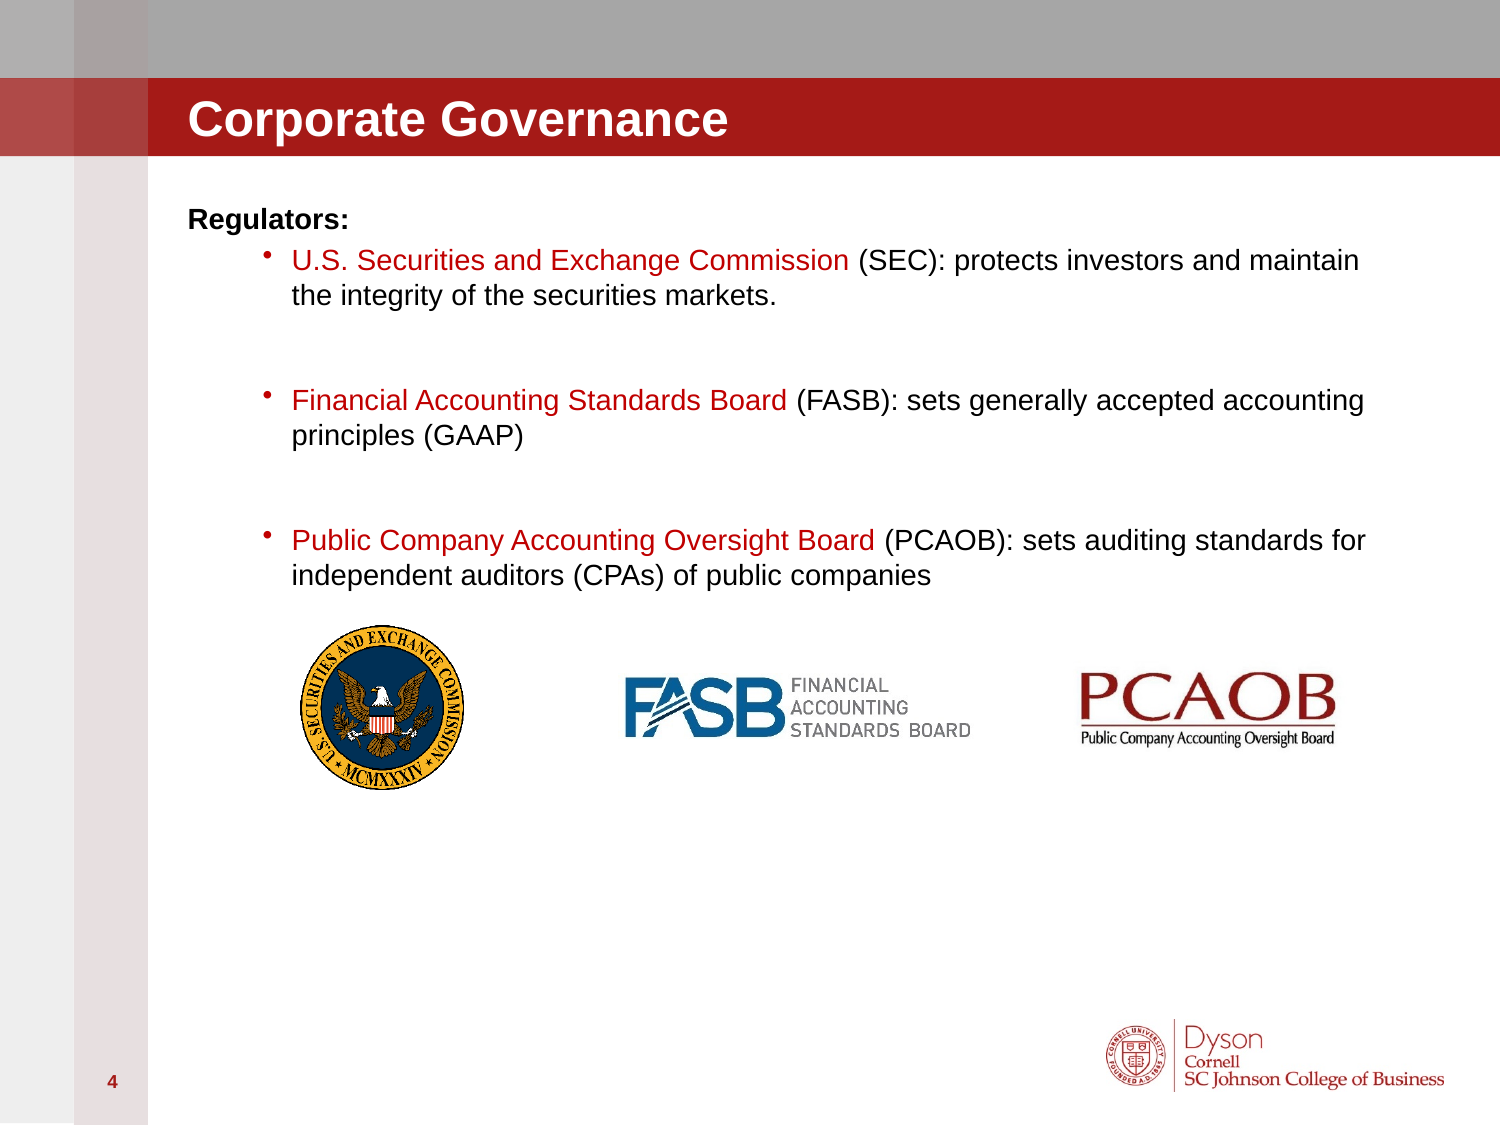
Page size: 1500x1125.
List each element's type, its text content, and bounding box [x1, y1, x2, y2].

list Regulators: U.S. Securities and Exchange Commission (SEC): protects investors and maintain the integrity of the securities markets. Financial Accounting Standards Board (FASB): sets generally accepted accounting principles (GAAP) Public Company Accounting Oversight Board (PCAOB): sets auditing standards for independent auditors (CPAs) of public companies [187, 200, 1388, 1038]
picture [618, 673, 994, 742]
slide_number 4 [74, 1062, 151, 1125]
picture [1106, 1019, 1444, 1092]
picture [1029, 627, 1385, 788]
title Corporate Governance [187, 46, 1425, 147]
picture [299, 625, 464, 790]
